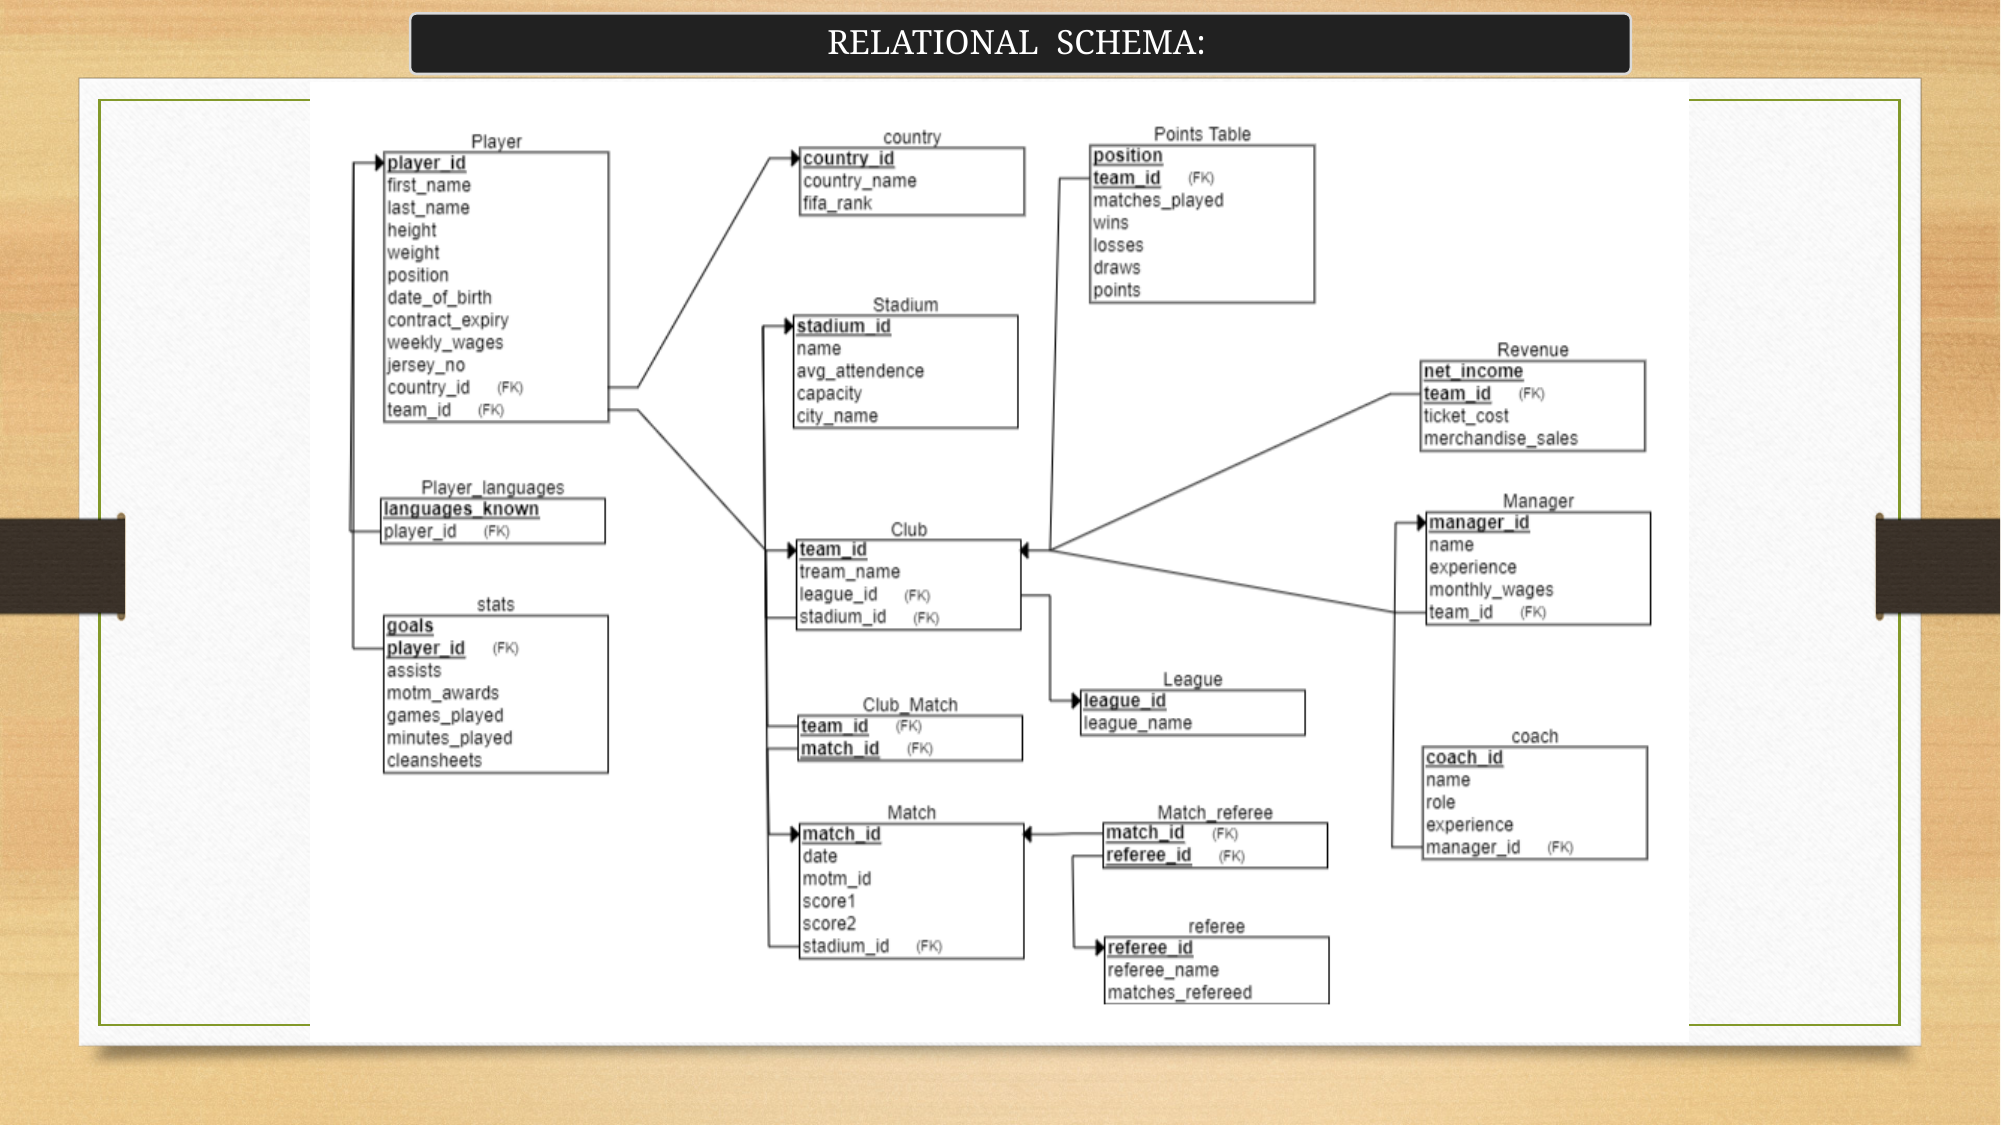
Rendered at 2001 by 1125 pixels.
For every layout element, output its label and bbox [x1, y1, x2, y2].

text_box [409, 13, 1632, 75]
picture [0, 0, 2001, 1125]
